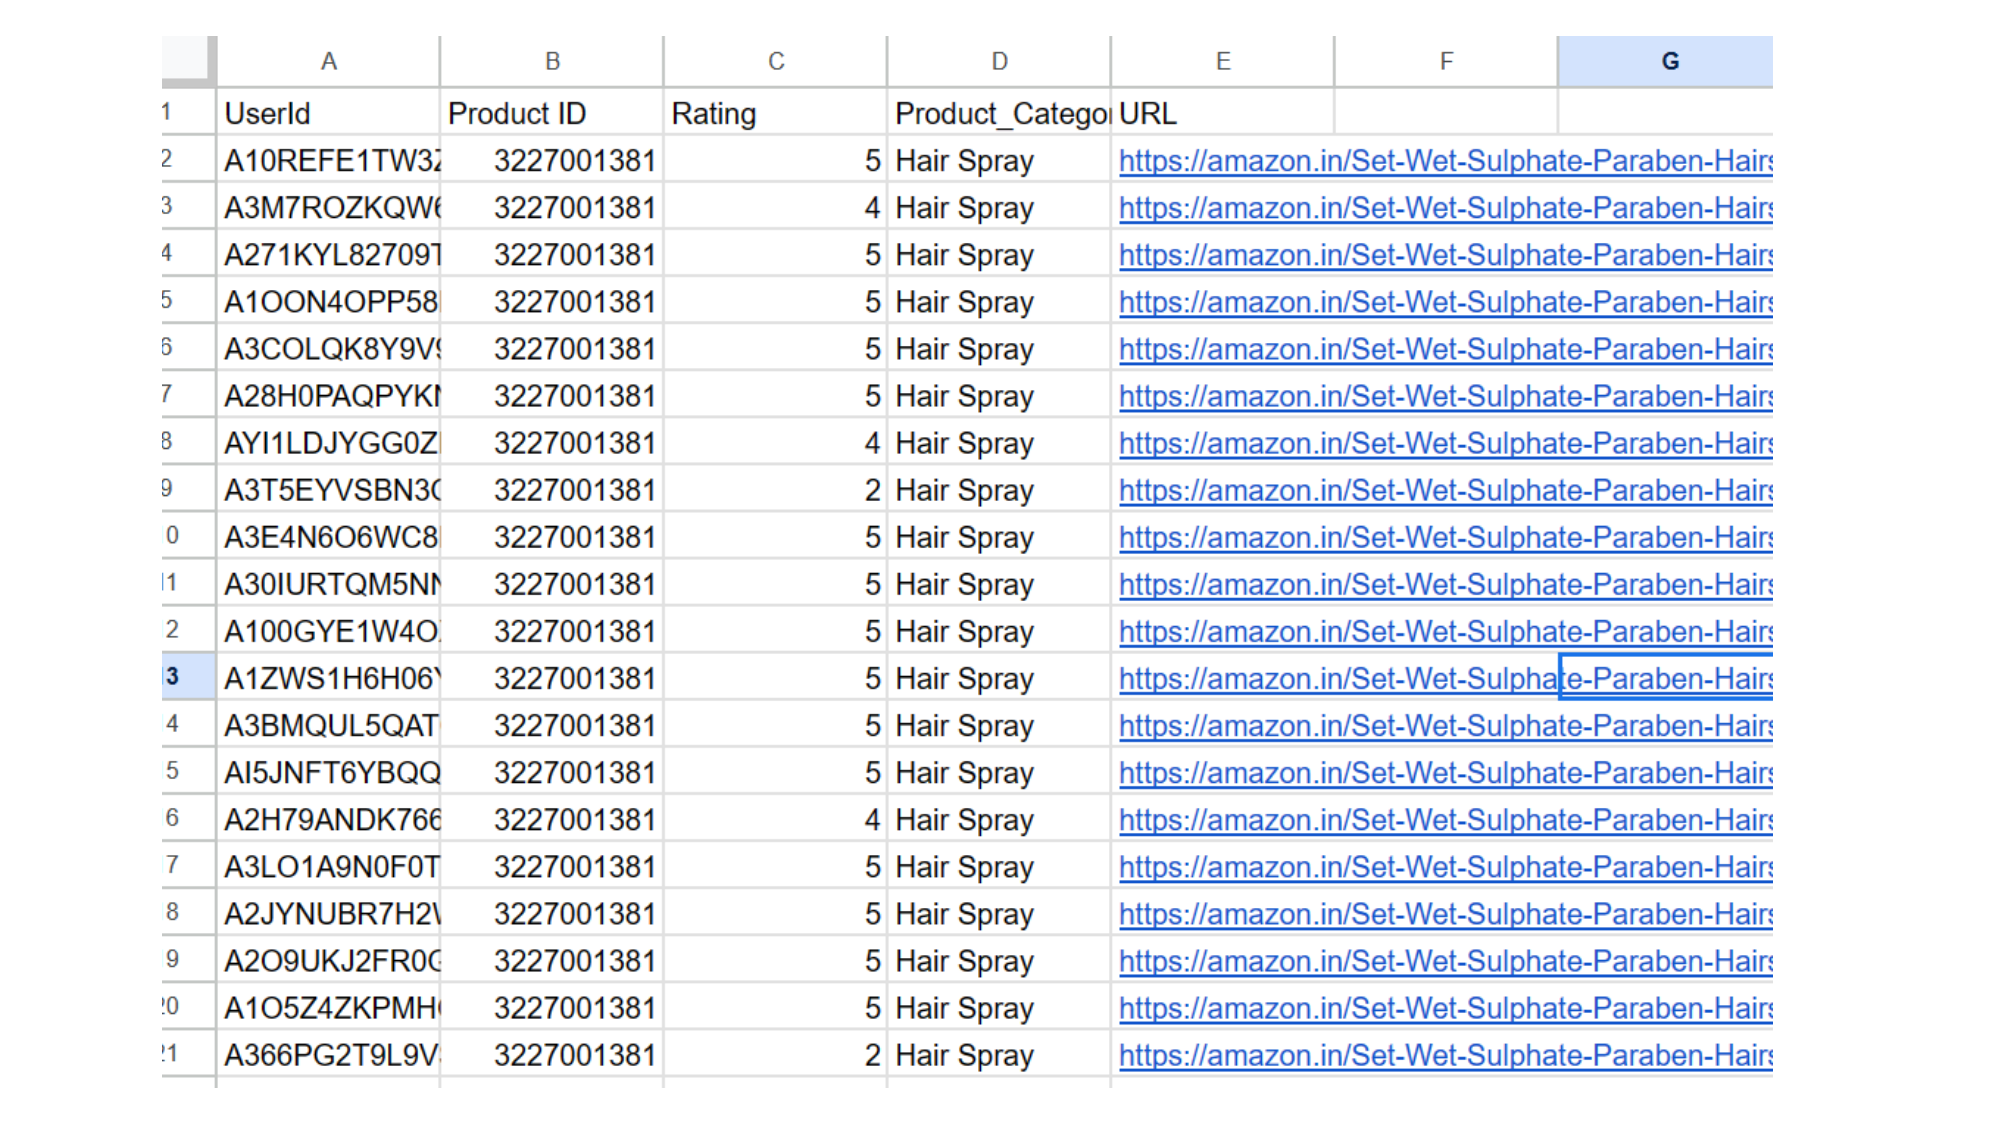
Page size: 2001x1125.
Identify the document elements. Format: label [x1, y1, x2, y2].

picture [162, 36, 1773, 1089]
